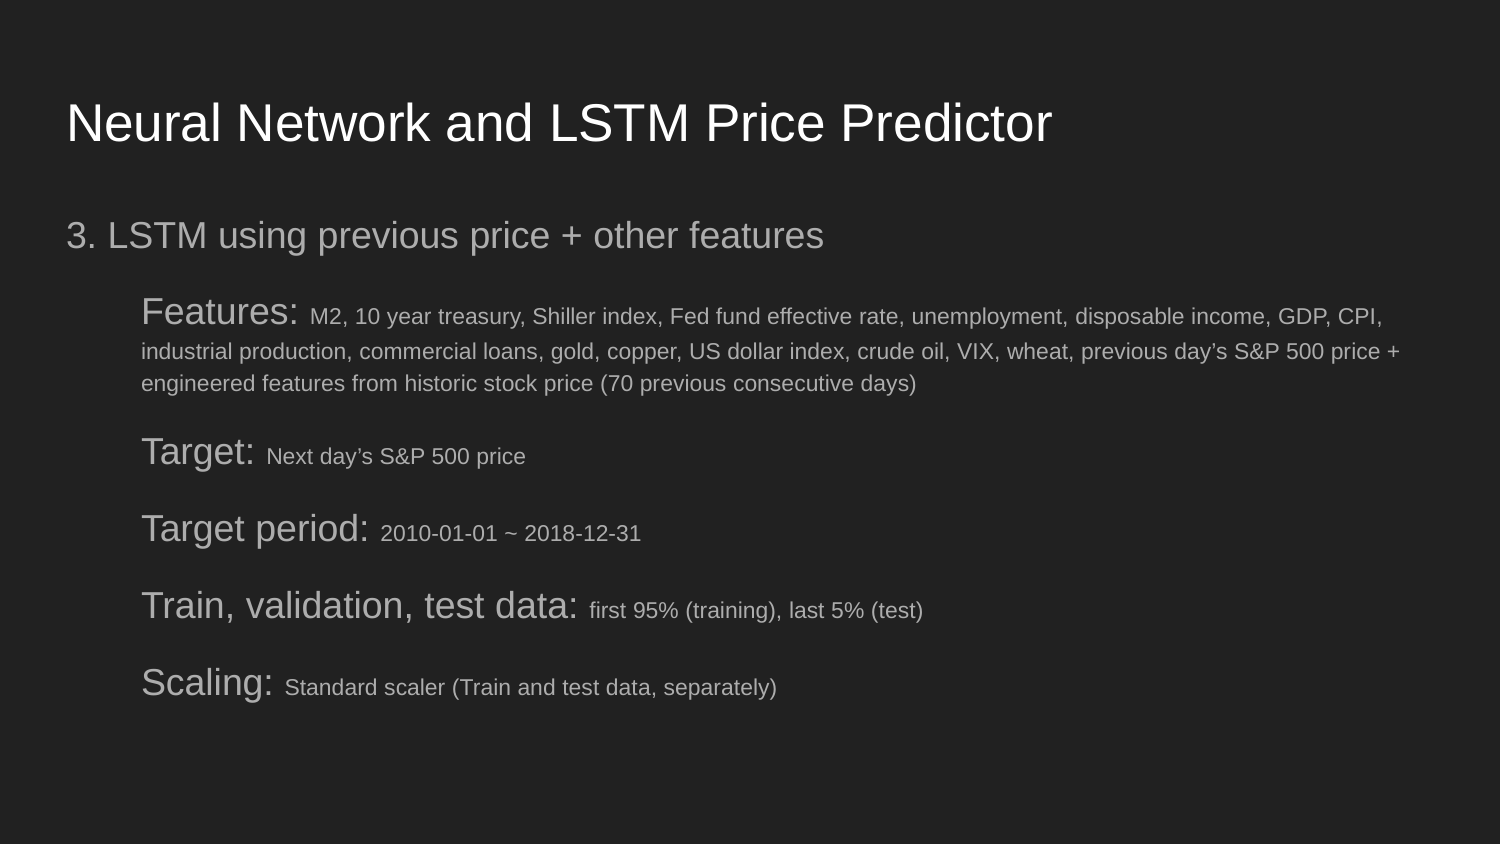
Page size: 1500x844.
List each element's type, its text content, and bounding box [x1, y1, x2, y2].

list 3. LSTM using previous price + other features Features: M2, 10 year treasury, Shiller index, Fed fund effective rate, unemployment, disposable income, GDP, CPI, industrial production, commercial loans, gold, copper, US dollar index, crude oil, VIX, wheat, previous day’s S&P 500 price + engineered features from historic stock price (70 previous consecutive days) Target: Next day’s S&P 500 price Target period: 2010-01-01 ~ 2018-12-31 Train, validation, test data: first 95% (training), last 5% (test) Scaling: Standard scaler (Train and test data, separately) [51, 189, 1449, 750]
title Neural Network and LSTM Price Predictor [51, 72, 1449, 167]
